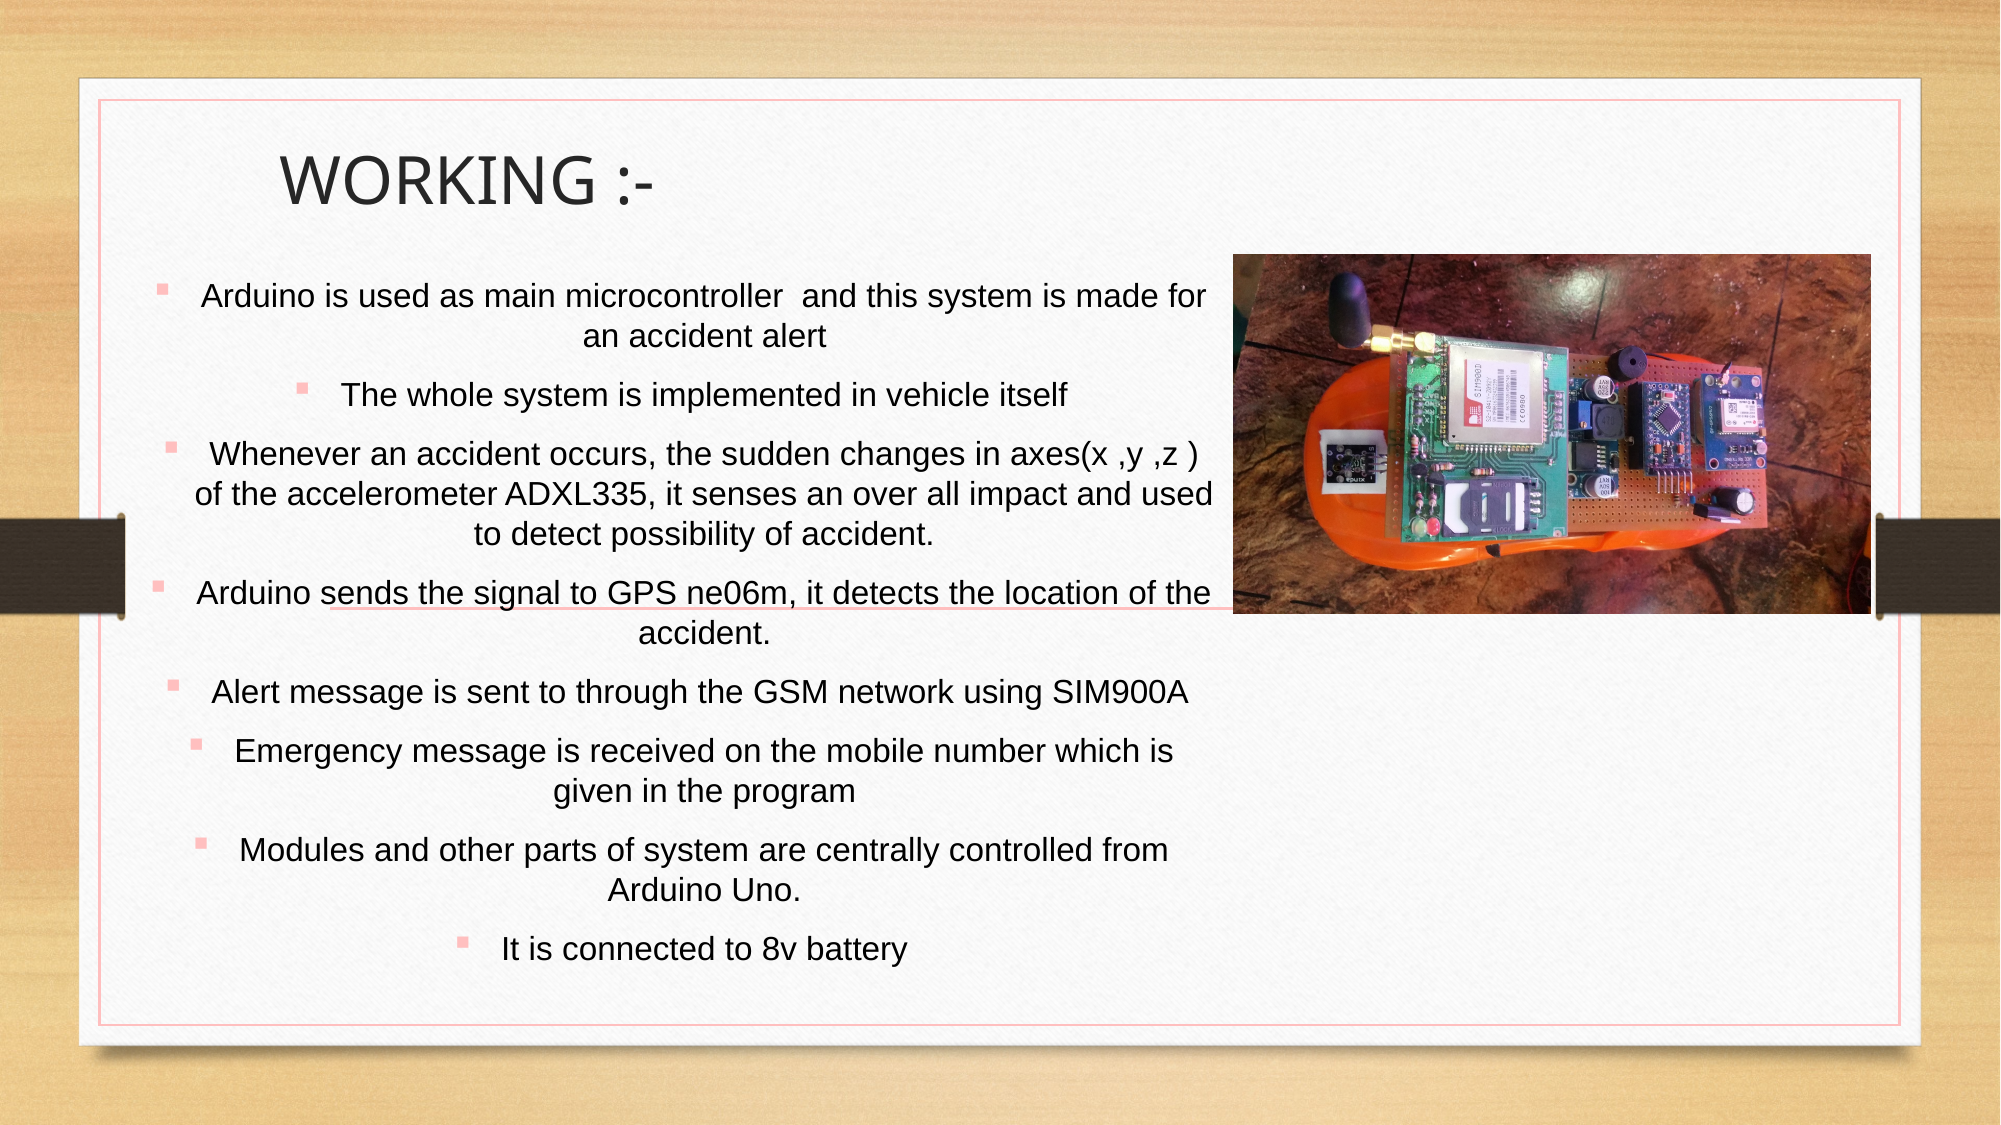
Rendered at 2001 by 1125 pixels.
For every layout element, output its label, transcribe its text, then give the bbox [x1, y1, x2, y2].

picture [0, 0, 2001, 1125]
title WORKING :- [109, 114, 826, 226]
list Arduino is used as main microcontroller and this system is made for an accident alert The whole system is implemented in vehicle itself Whenever an accident occurs, the sudden changes in axes(x ,y ,z ) of the accelerometer ADXL335, it senses an over all impact and used to detect possibility of accident. Arduino sends the signal to GPS ne06m, it detects the location of the accident. Alert message is sent to through the GSM network using SIM900A Emergency message is received on the mobile number which is given in the program Modules and other parts of system are centrally controlled from Arduino Uno. It is connected to 8v battery [129, 266, 1234, 1011]
